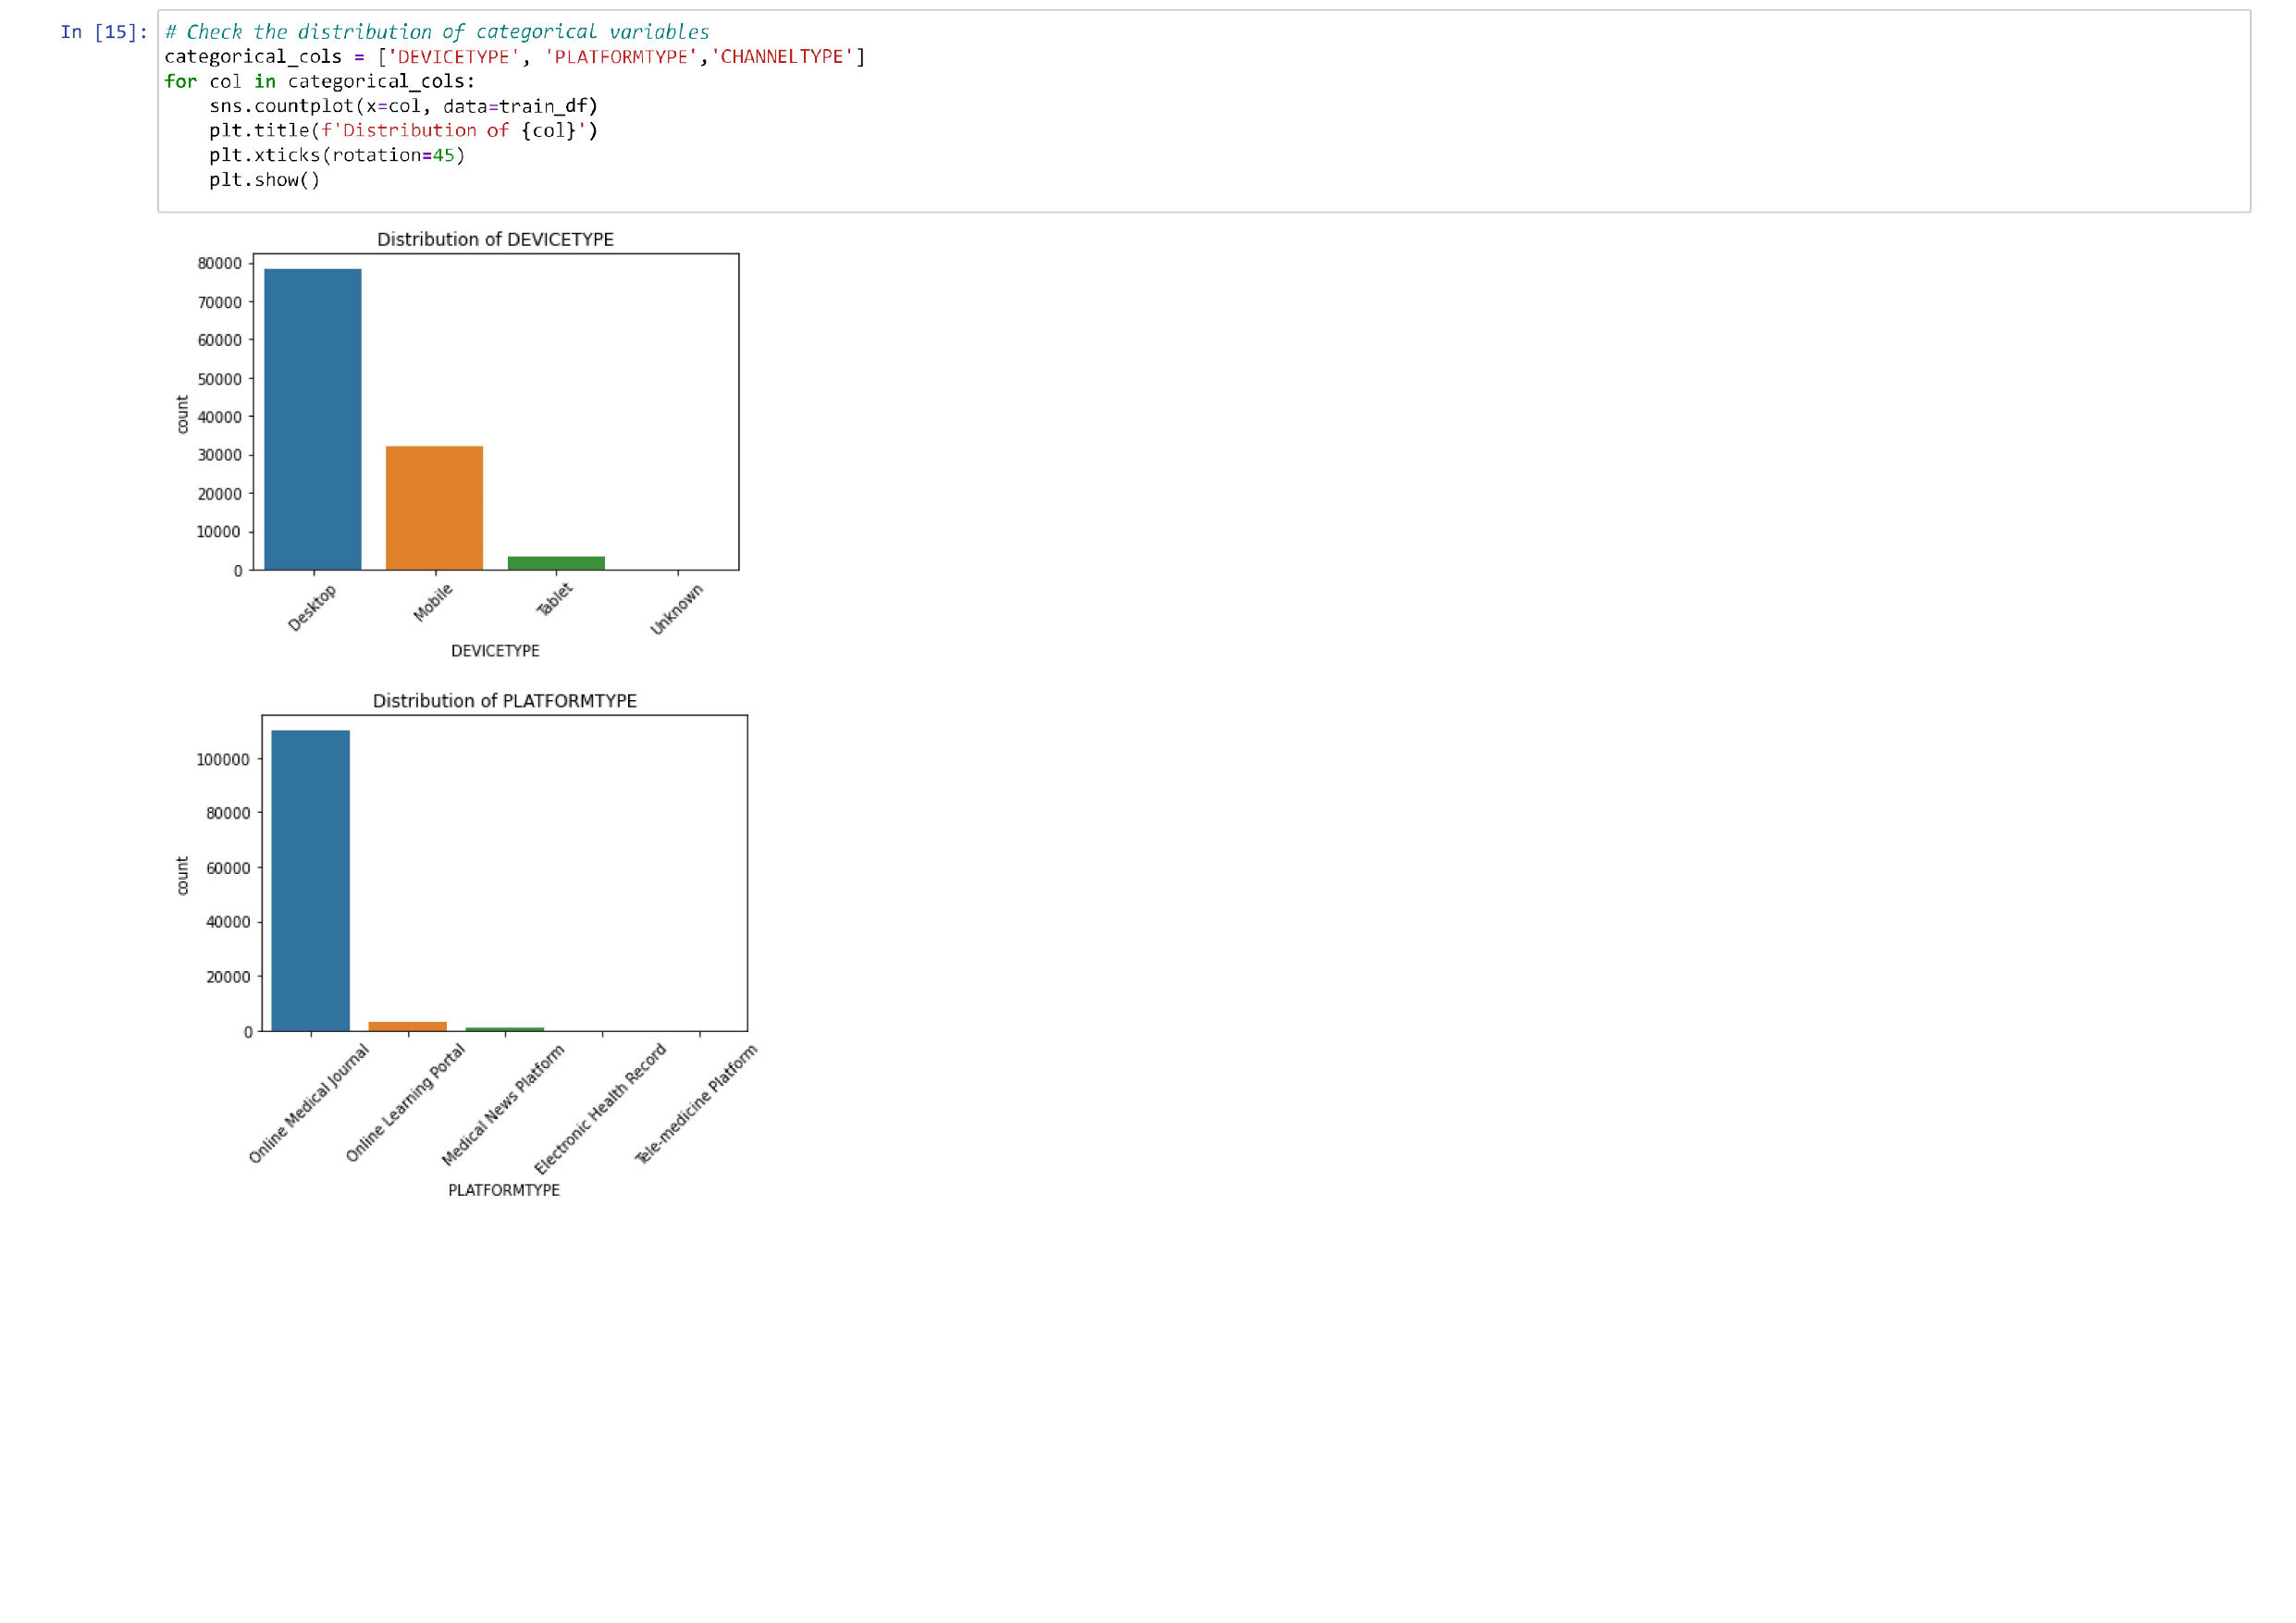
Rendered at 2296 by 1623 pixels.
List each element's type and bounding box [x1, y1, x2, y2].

picture [164, 25, 177, 39]
picture [488, 121, 510, 137]
text_box [61, 25, 70, 39]
text_box [72, 28, 81, 39]
text_box [590, 124, 597, 141]
text_box [158, 9, 2252, 213]
text_box [701, 59, 707, 67]
text_box [96, 23, 103, 43]
text_box [714, 48, 851, 64]
text_box [210, 47, 475, 191]
text_box [117, 25, 126, 39]
picture [165, 48, 210, 88]
text_box [130, 23, 135, 43]
text_box [162, 51, 599, 196]
picture [175, 230, 741, 658]
text_box [105, 25, 115, 39]
picture [175, 692, 759, 1198]
text_box [522, 121, 584, 141]
picture [298, 23, 709, 67]
text_box [858, 48, 863, 68]
picture [187, 23, 242, 39]
text_box [479, 72, 597, 117]
picture [254, 23, 287, 39]
